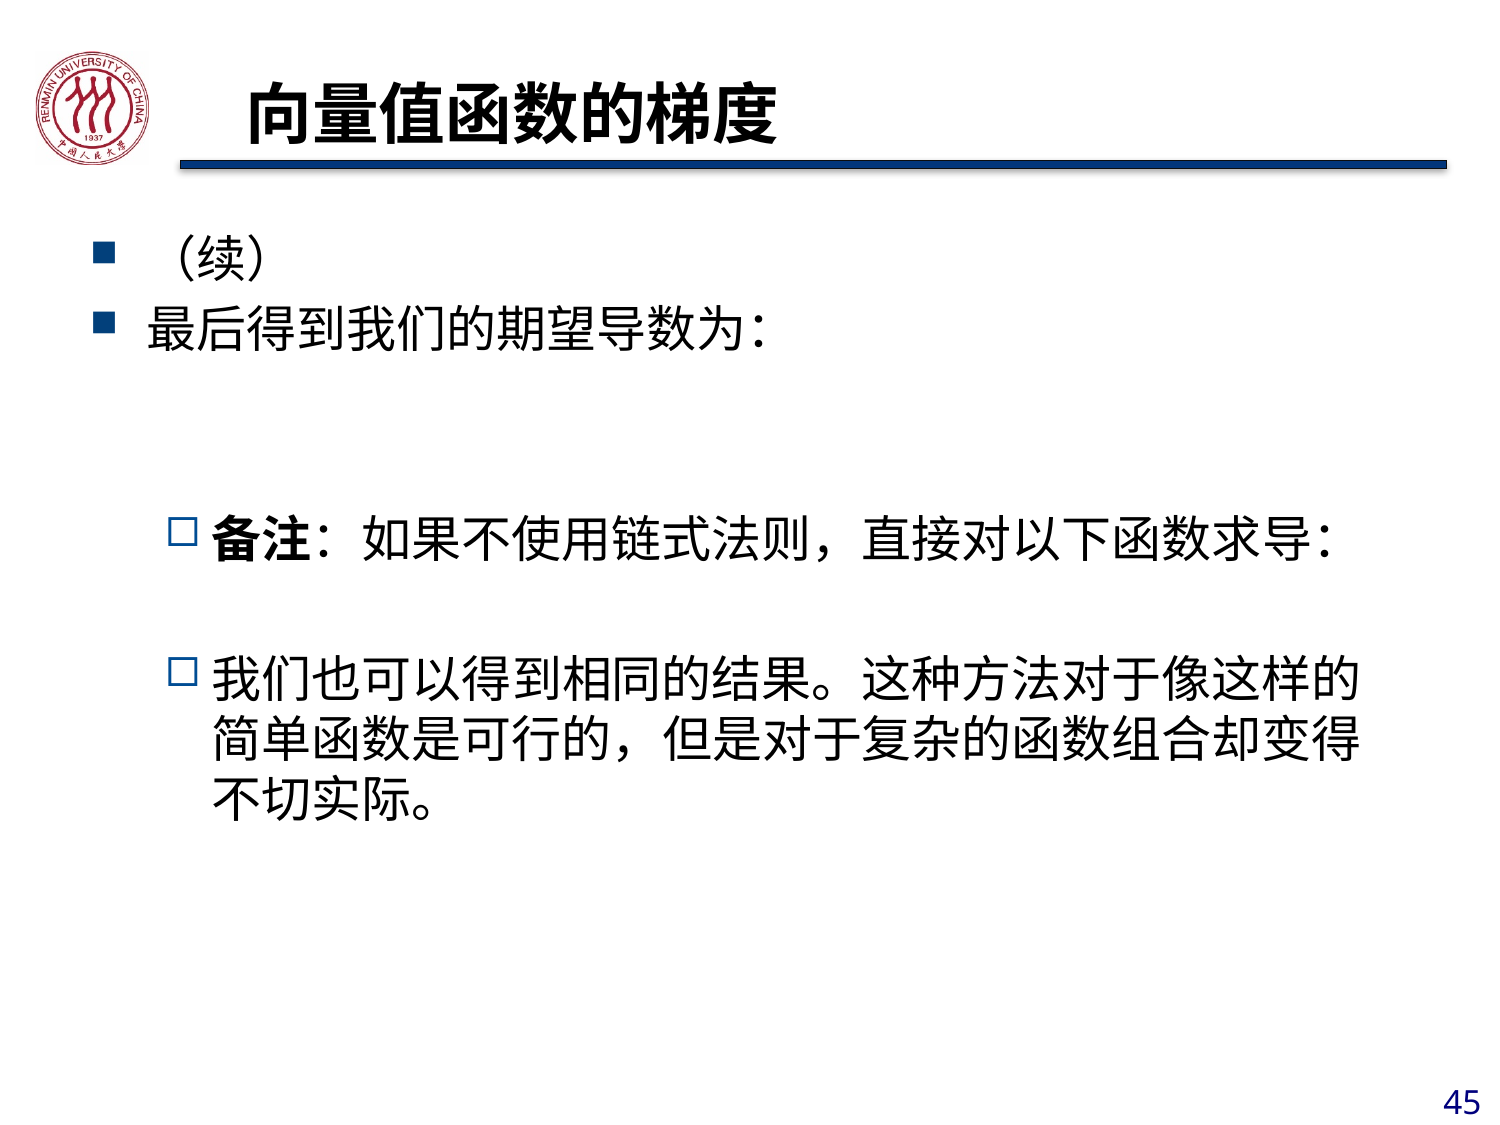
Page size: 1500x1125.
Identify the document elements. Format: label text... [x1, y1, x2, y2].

title 向量值函数的梯度 [198, 18, 1407, 205]
picture [35, 51, 149, 165]
